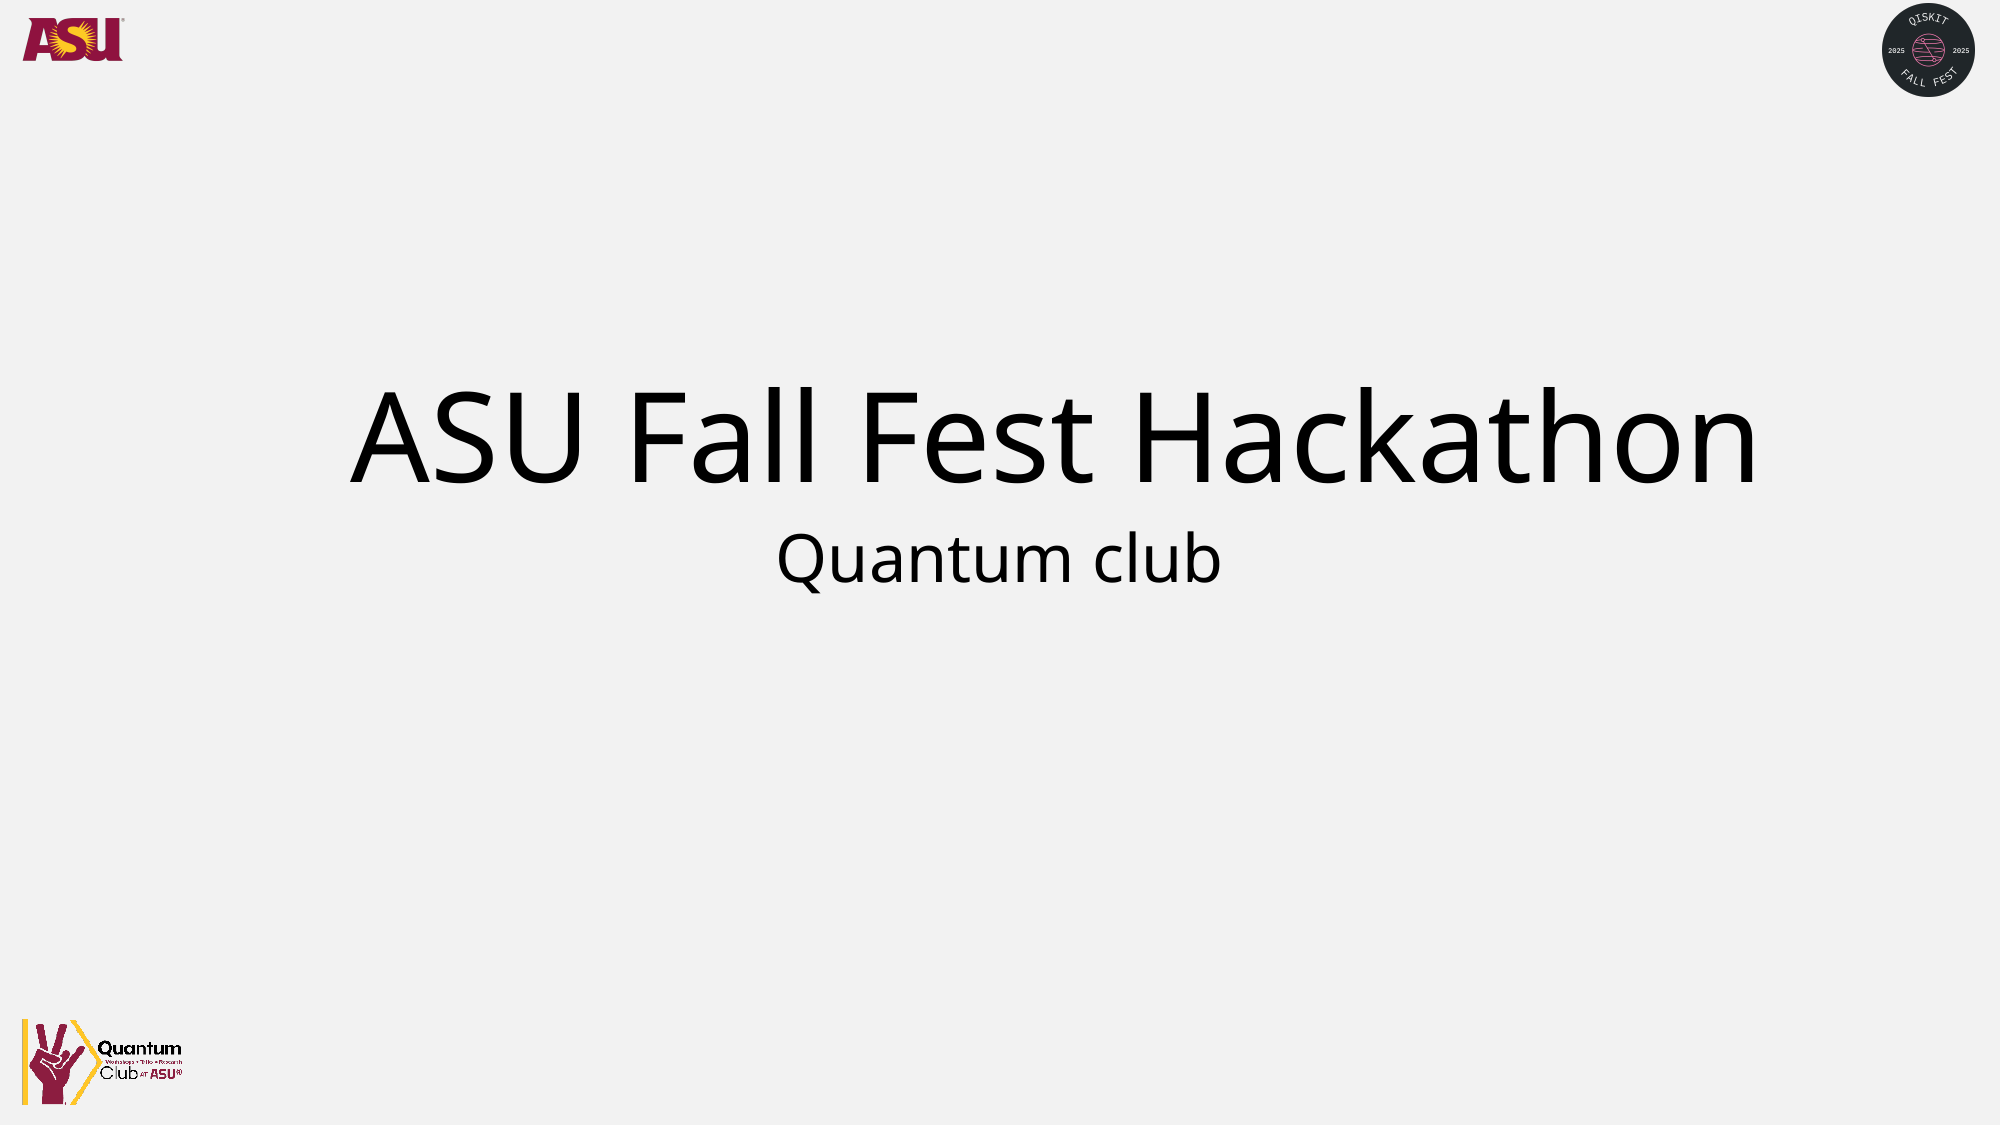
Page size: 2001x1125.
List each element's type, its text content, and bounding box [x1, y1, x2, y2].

picture [9, 1010, 191, 1113]
picture [9, 3, 138, 76]
title ASU Fall Fest Hackathon [208, 328, 1907, 518]
subtitle Quantum club [249, 517, 1750, 608]
picture [1882, 3, 1975, 97]
